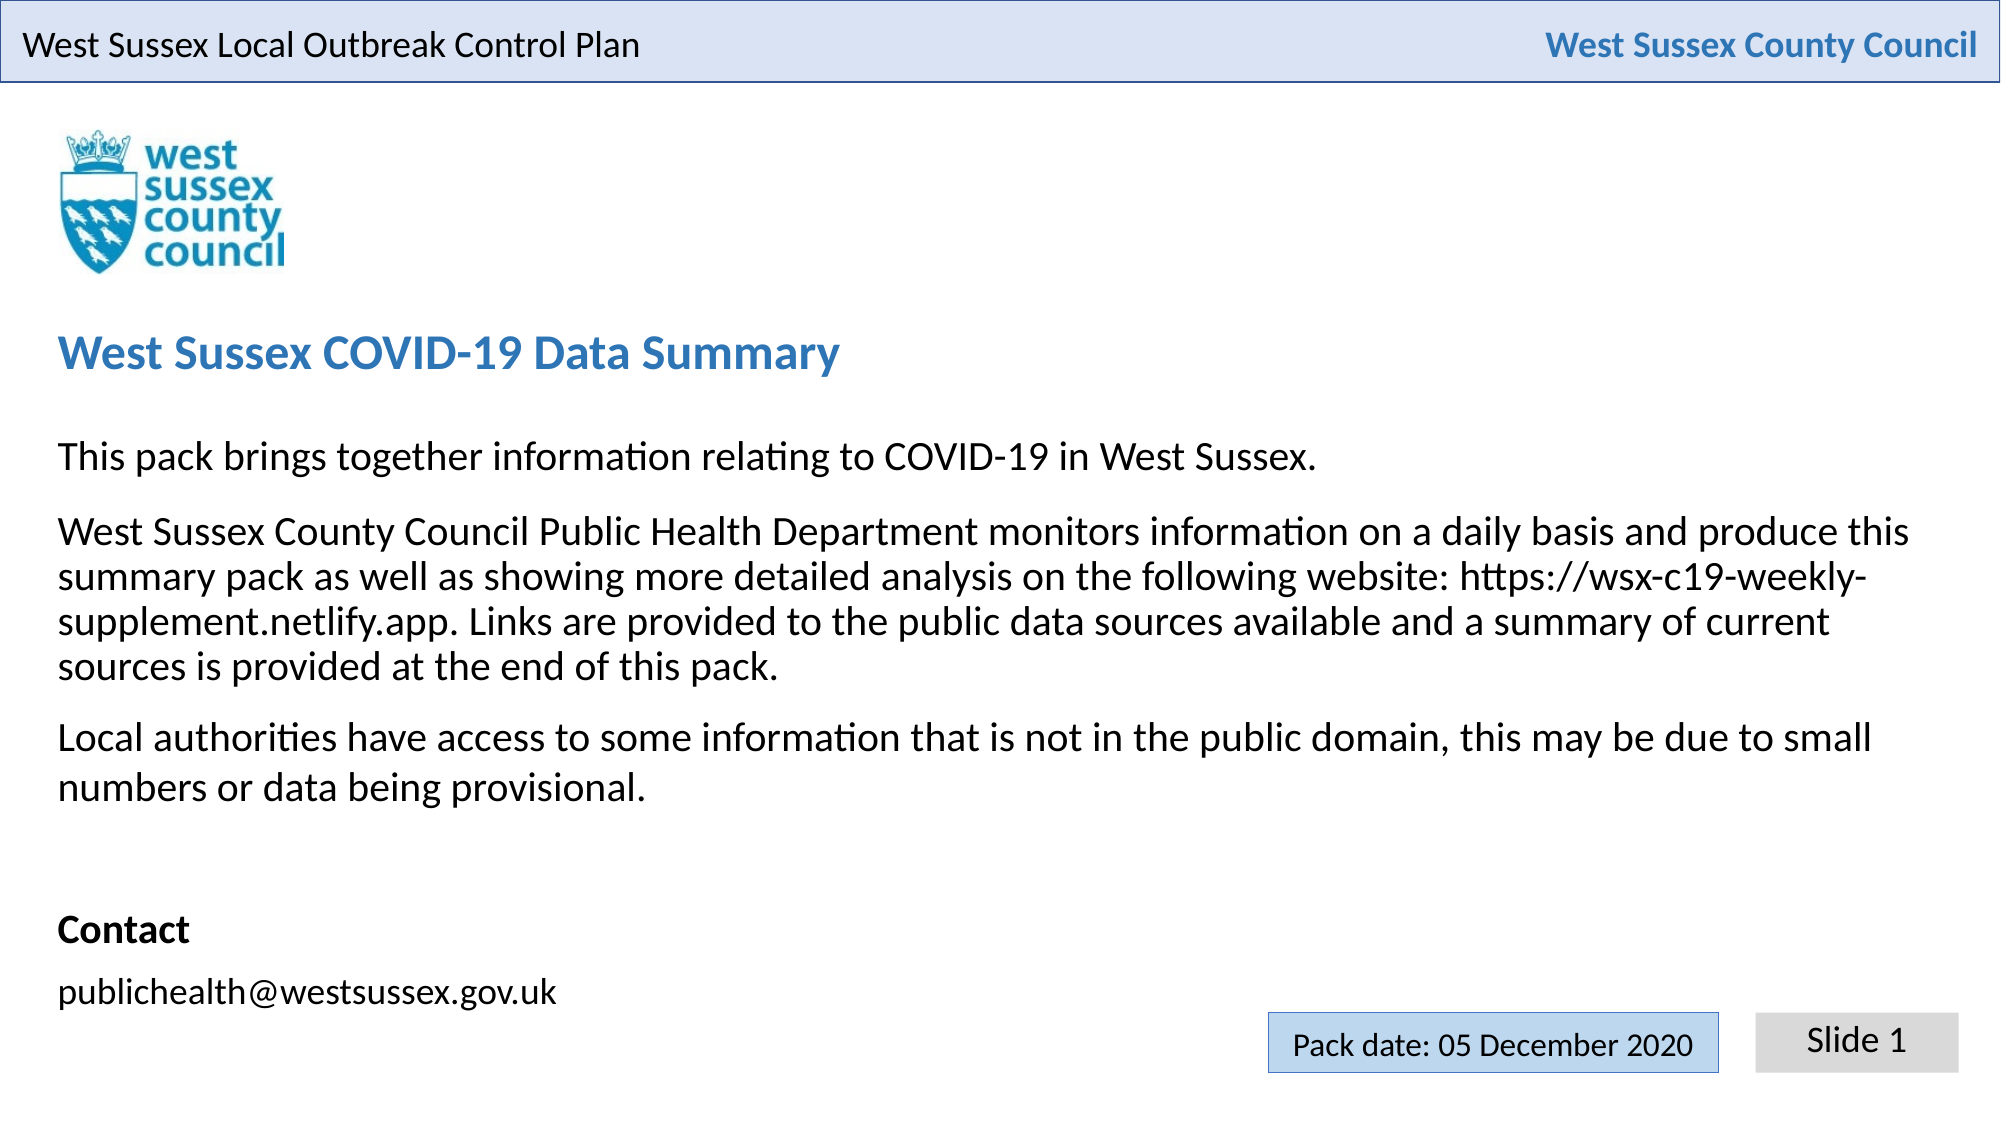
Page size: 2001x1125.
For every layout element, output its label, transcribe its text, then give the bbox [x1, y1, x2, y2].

picture [59, 129, 284, 276]
list West Sussex COVID-19 Data Summary [42, 318, 1128, 394]
list Contact [42, 900, 496, 964]
list This pack brings together information relating to COVID-19 in West Sussex. West Sussex County Council Public Health Department monitors information on a daily basis and produce this summary pack as well as showing more detailed analysis on the following website: https://wsx-c19-weekly-supplement.netlify.app. Links are provided to the public data sources available and a summary of current sources is provided at the end of this pack. Local authorities have access to some information that is not in the public domain, this may be due to small numbers or data being provisional. [42, 427, 1928, 817]
list publichealth@westsussex.gov.uk [42, 964, 603, 1020]
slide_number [1268, 1012, 1719, 1073]
list Slide 1 [1755, 1012, 1959, 1073]
